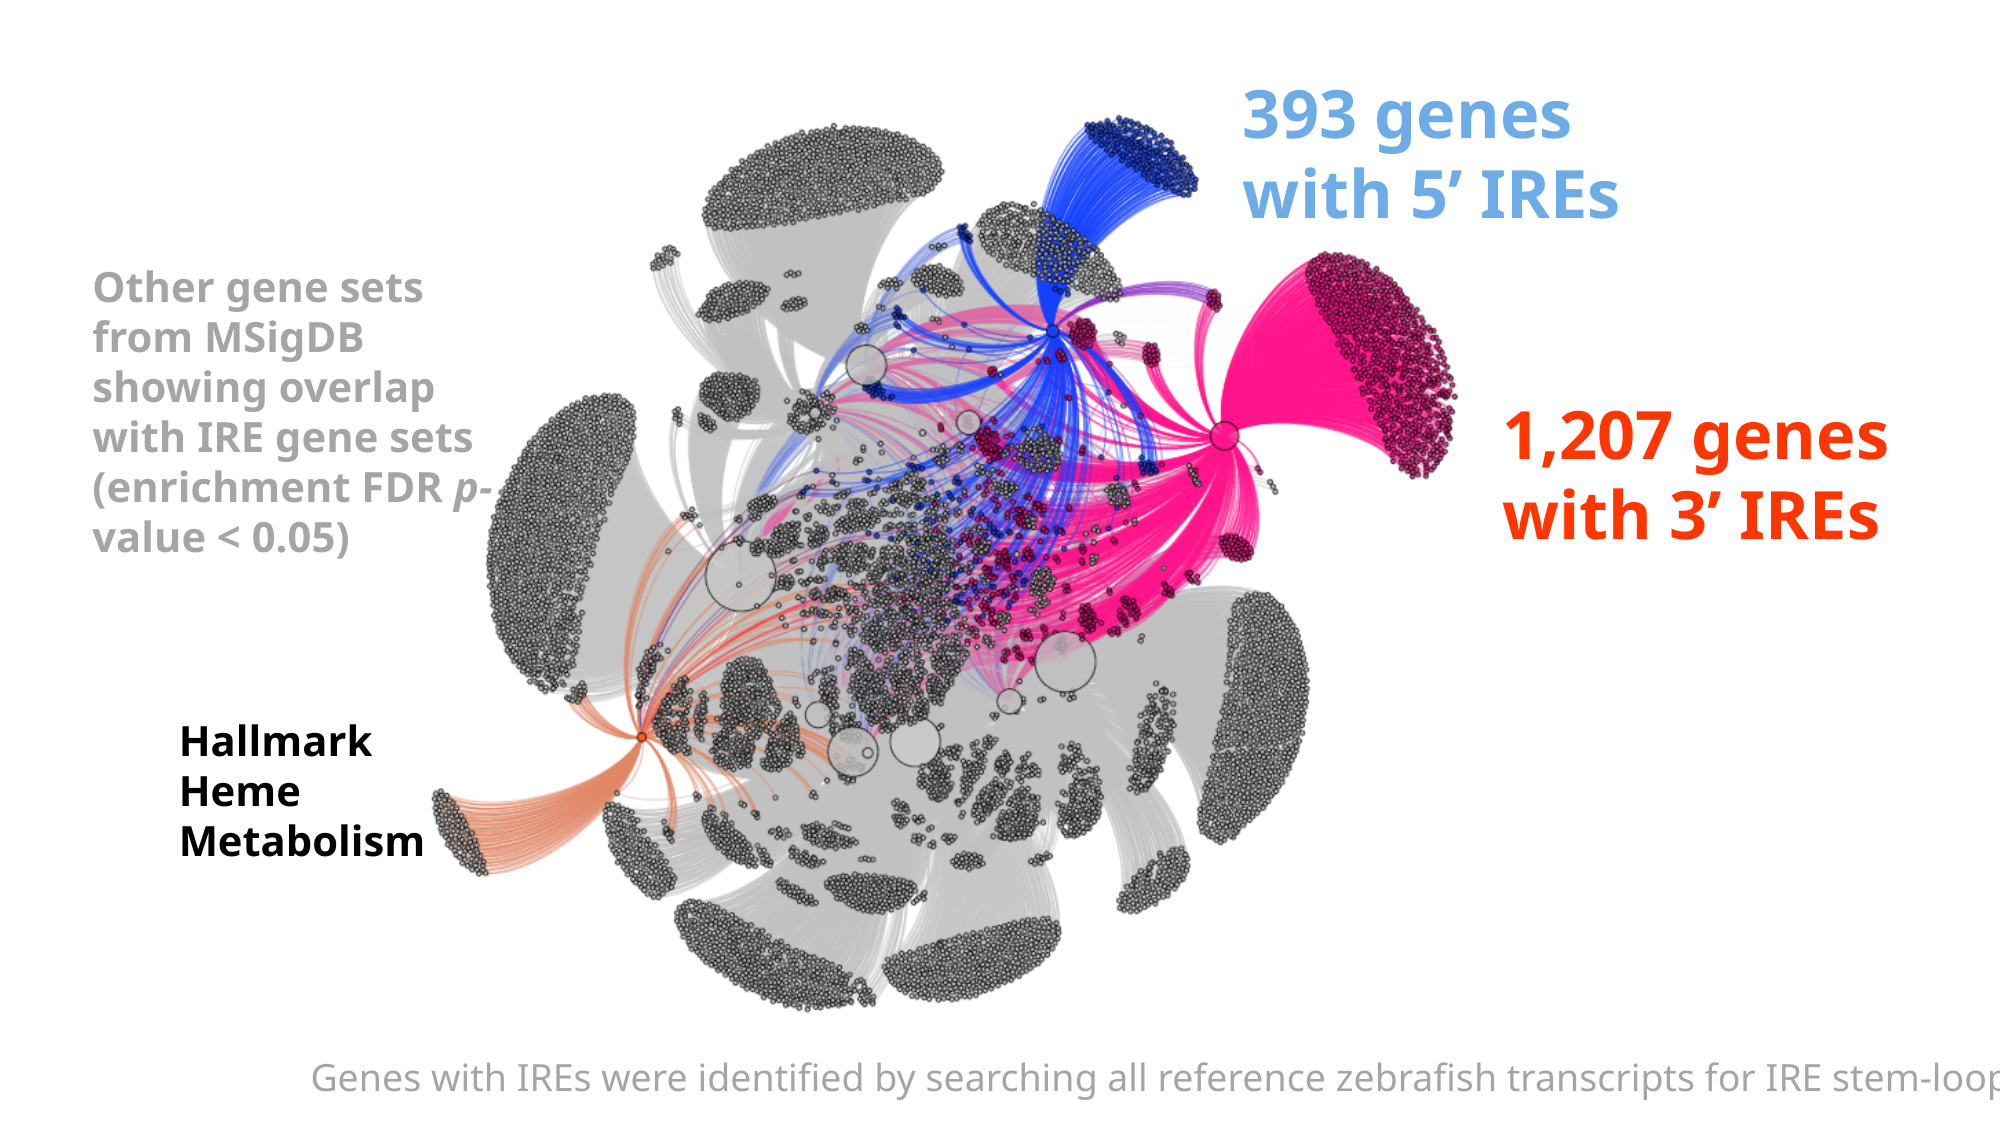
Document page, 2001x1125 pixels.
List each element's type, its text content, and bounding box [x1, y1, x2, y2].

text_box 393 genes with 5’ IREs [1488, 64, 1648, 240]
text_box Other gene sets from MSigDB showing overlap with IRE gene sets (enrichment FDR p-value < 0.05) [77, 253, 399, 569]
text_box Hallmark Heme Metabolism [163, 707, 399, 873]
text_box Genes with IREs were identified by searching all reference zebrafish transcripts for IRE stem-loop motifs with SIREs. [295, 1046, 2000, 1107]
picture [399, 0, 1488, 1043]
text_box 1,207 genes with 3’ IREs [1488, 385, 1908, 561]
